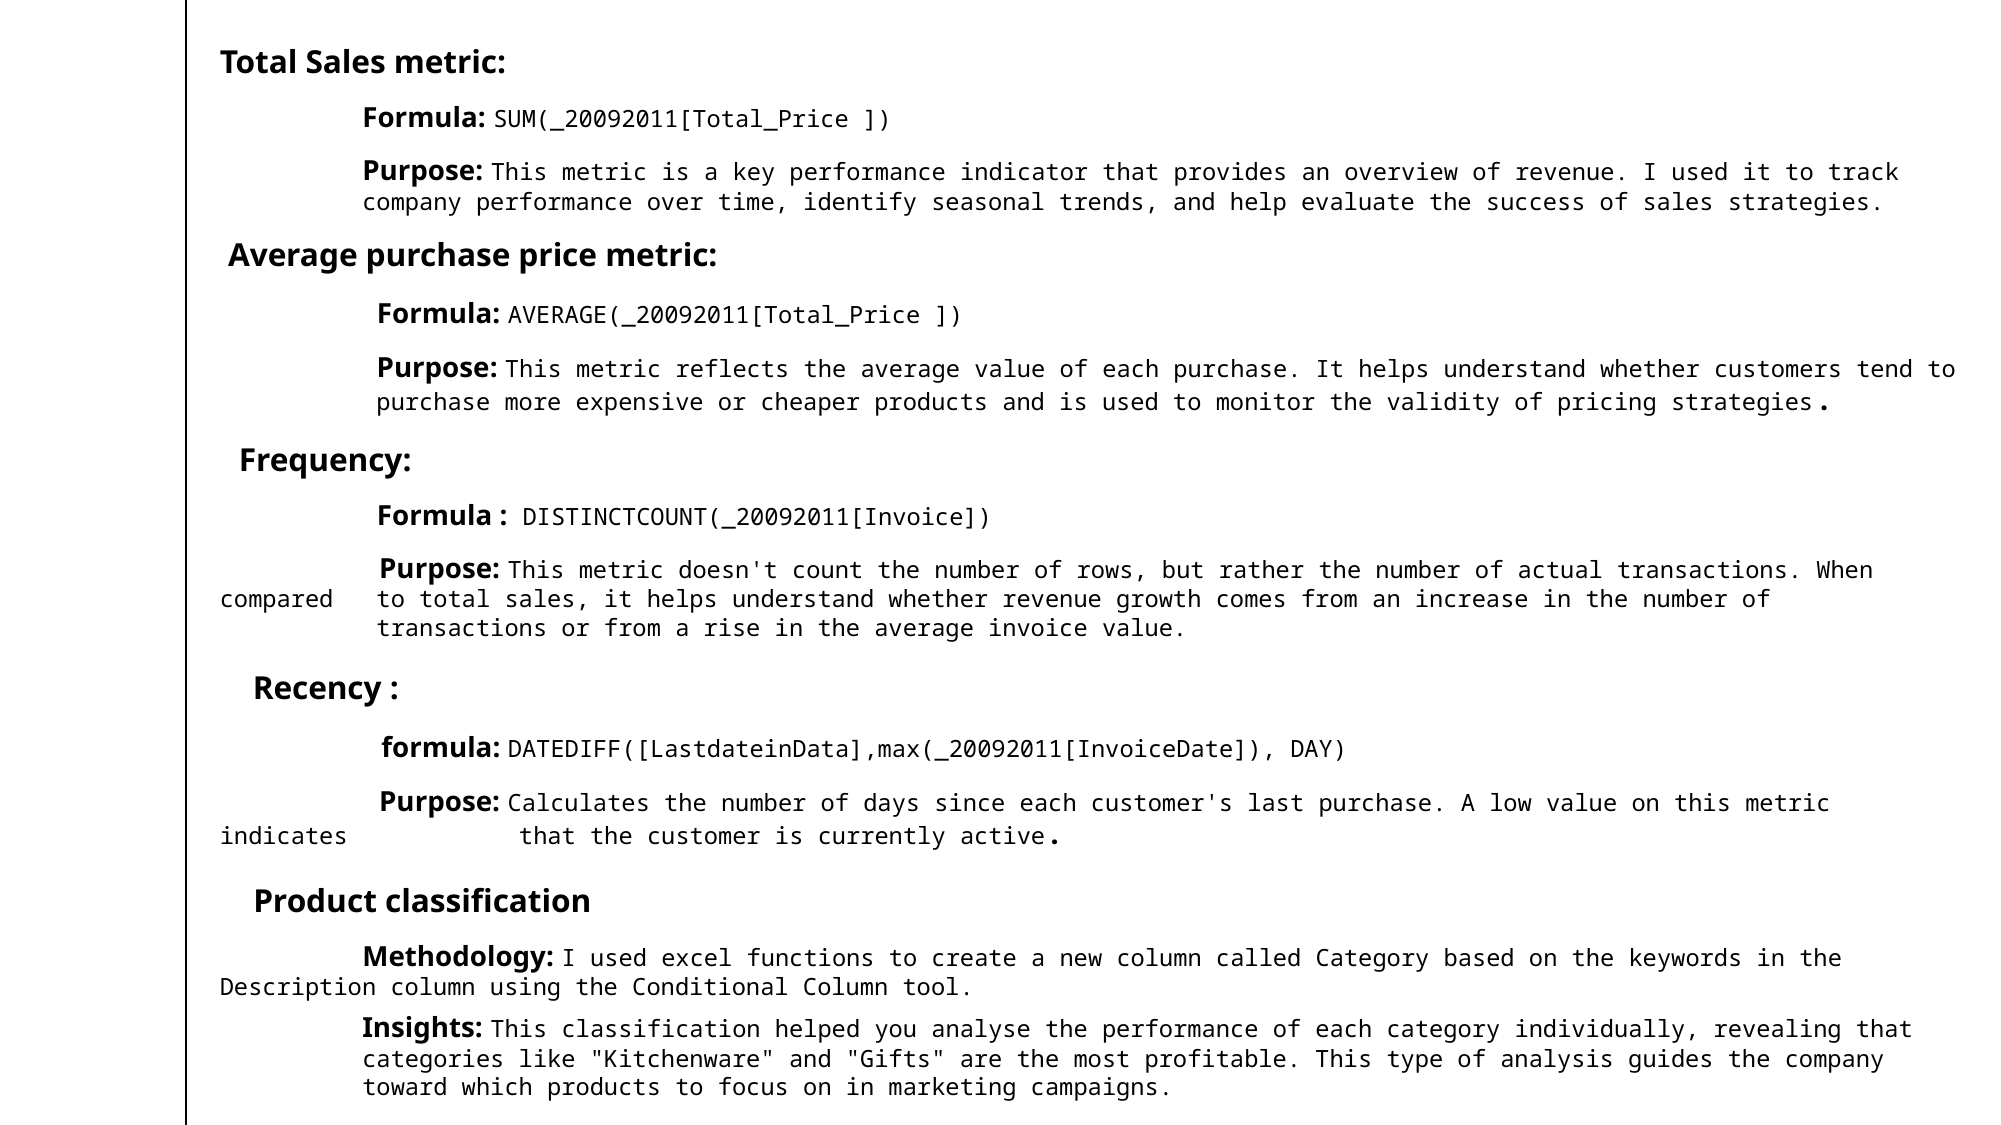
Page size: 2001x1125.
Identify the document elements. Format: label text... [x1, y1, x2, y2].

list Total Sales metric: Formula: SUM(_20092011[Total_Price ]) Purpose: This metric is a key performance indicator that provides an overview of revenue. I used it to track company performance over time, identify seasonal trends, and help evaluate the success of sales strategies. Average purchase price metric: Formula: AVERAGE(_20092011[Total_Price ]) Purpose: This metric reflects the average value of each purchase. It helps understand whether customers tend to purchase more expensive or cheaper products and is used to monitor the validity of pricing strategies. Frequency: Formula : DISTINCTCOUNT(_20092011[Invoice]) Purpose: This metric doesn't count the number of rows, but rather the number of actual transactions. When compared to total sales, it helps understand whether revenue growth comes from an increase in the number of transactions or from a rise in the average invoice value. Recency : formula: DATEDIFF([LastdateinData],max(_20092011[InvoiceDate]), DAY) Purpose: Calculates the number of days since each customer's last purchase. A low value on this metric indicates that the customer is currently active. Product classification Methodology: I used excel functions to create a new column called Category based on the keywords in the Description column using the Conditional Column tool. Insights: This classification helped you analyse the performance of each category individually, revealing that categories like "Kitchenware" and "Gifts" are the most profitable. This type of analysis guides the company toward which products to focus on in marketing campaigns. [204, 34, 1976, 1112]
